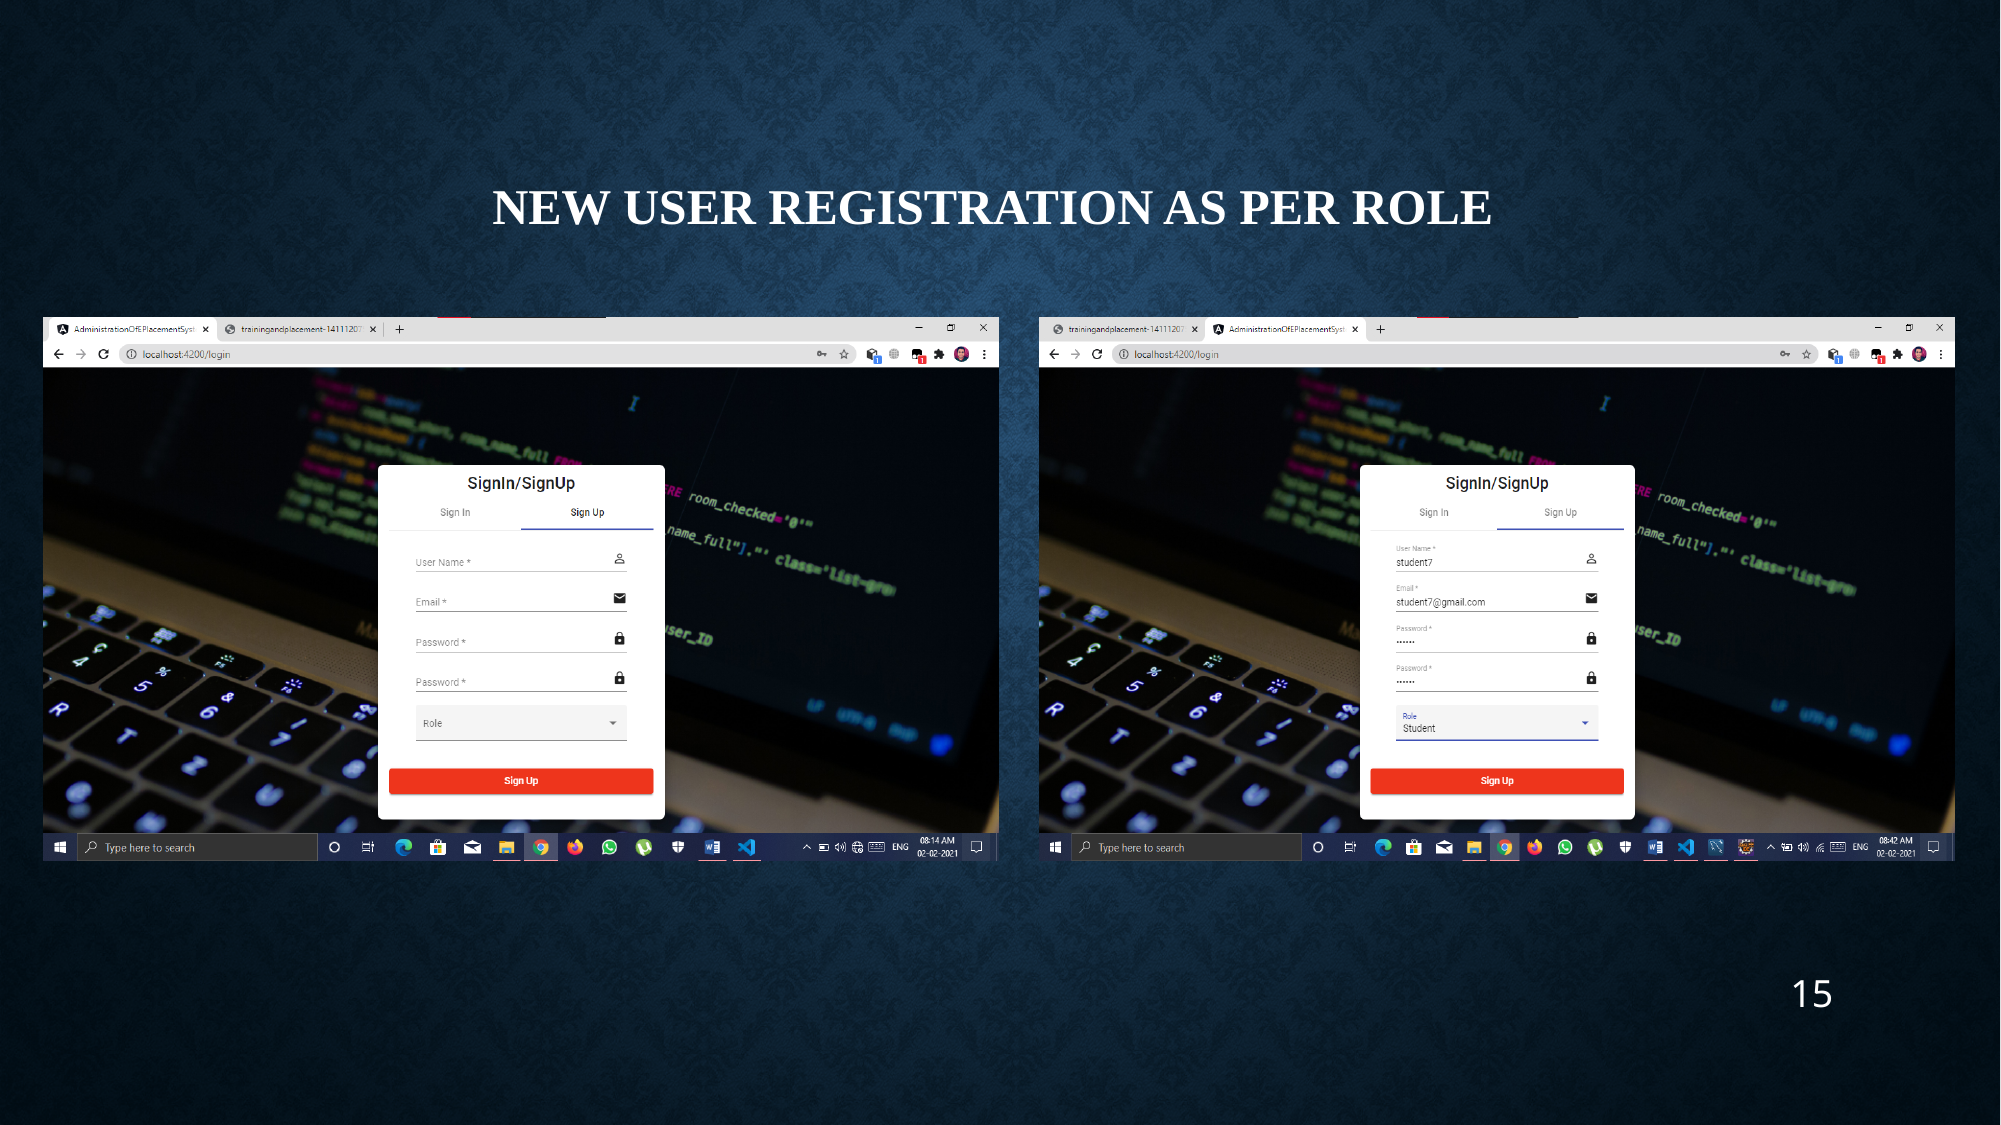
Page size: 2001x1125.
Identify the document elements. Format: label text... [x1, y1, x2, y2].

picture [1038, 317, 1956, 861]
picture [42, 317, 999, 861]
slide_number 15 [1724, 965, 1849, 1025]
title NEW USER REGISTRATION AS PER ROLE [149, 99, 1849, 318]
